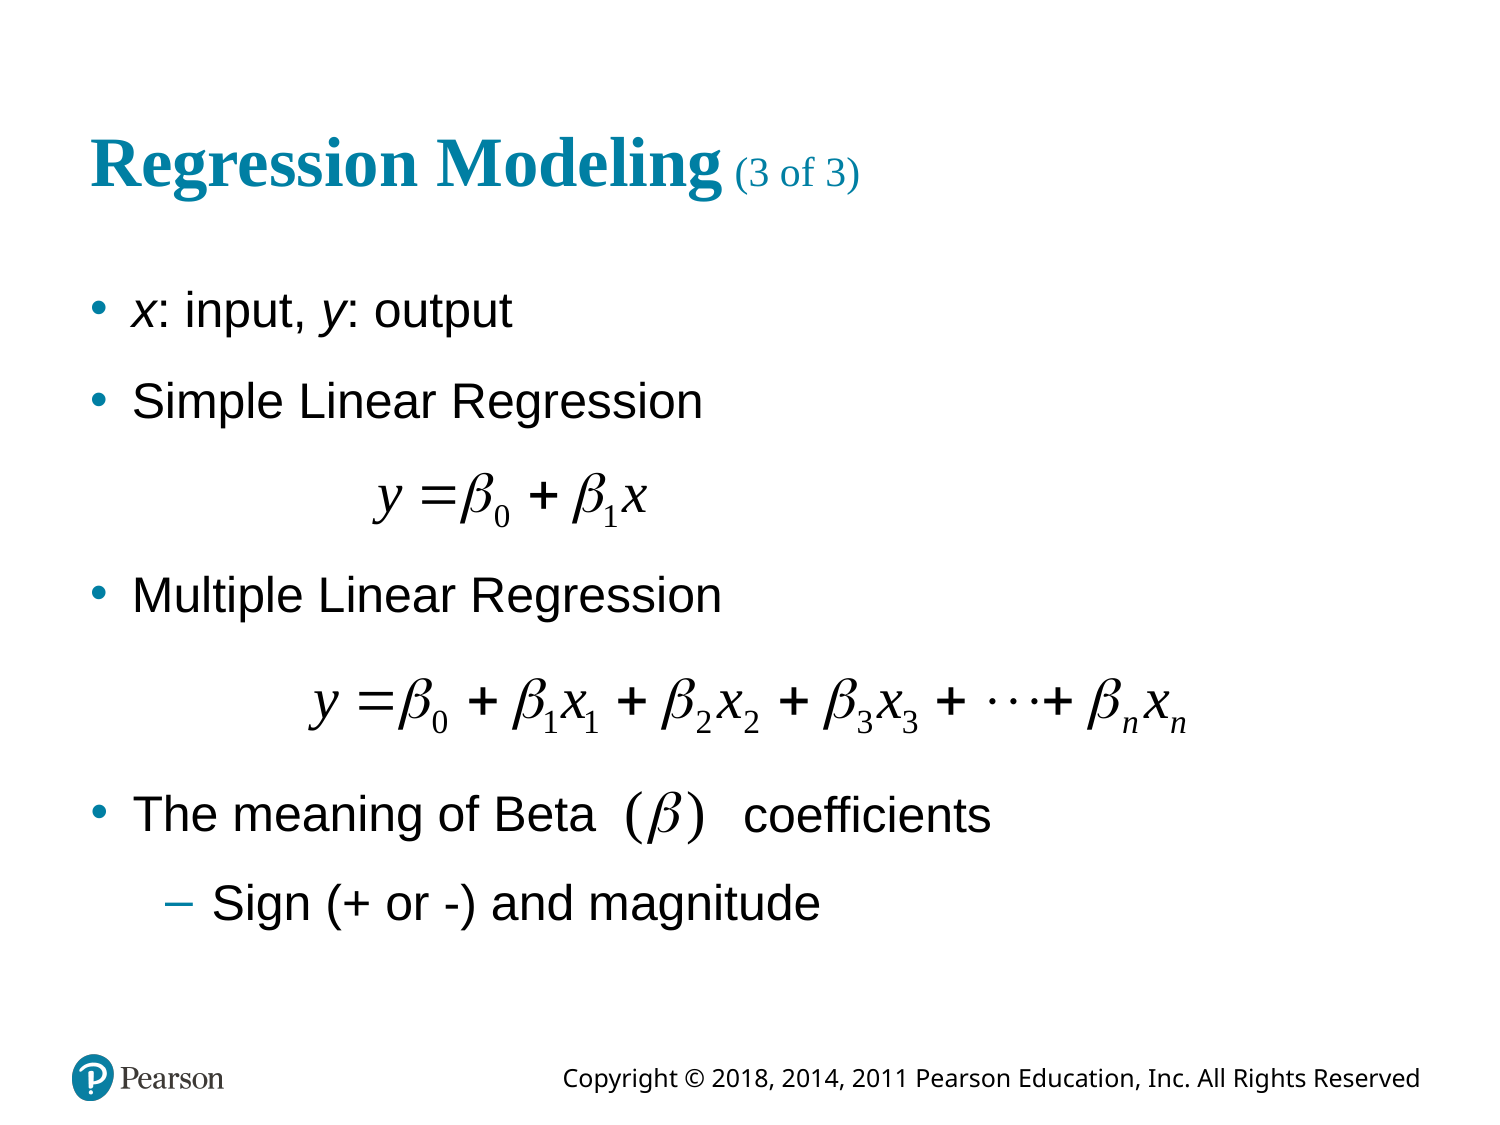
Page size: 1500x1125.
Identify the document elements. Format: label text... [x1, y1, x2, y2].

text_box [616, 777, 715, 857]
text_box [363, 455, 660, 542]
list coefficients [728, 767, 1034, 858]
list The meaning of Beta [75, 766, 615, 854]
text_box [299, 660, 1201, 749]
list Sign (+ or -) and magnitude [75, 854, 864, 962]
title Regression Modeling (3 of 3) [75, 35, 1425, 216]
picture [72, 1087, 83, 1101]
list Multiple Linear Regression [75, 547, 1425, 640]
picture [98, 1054, 224, 1101]
picture [72, 1054, 88, 1070]
picture [80, 1063, 106, 1088]
list x: input, y: output Simple Linear Regression [75, 262, 1425, 453]
